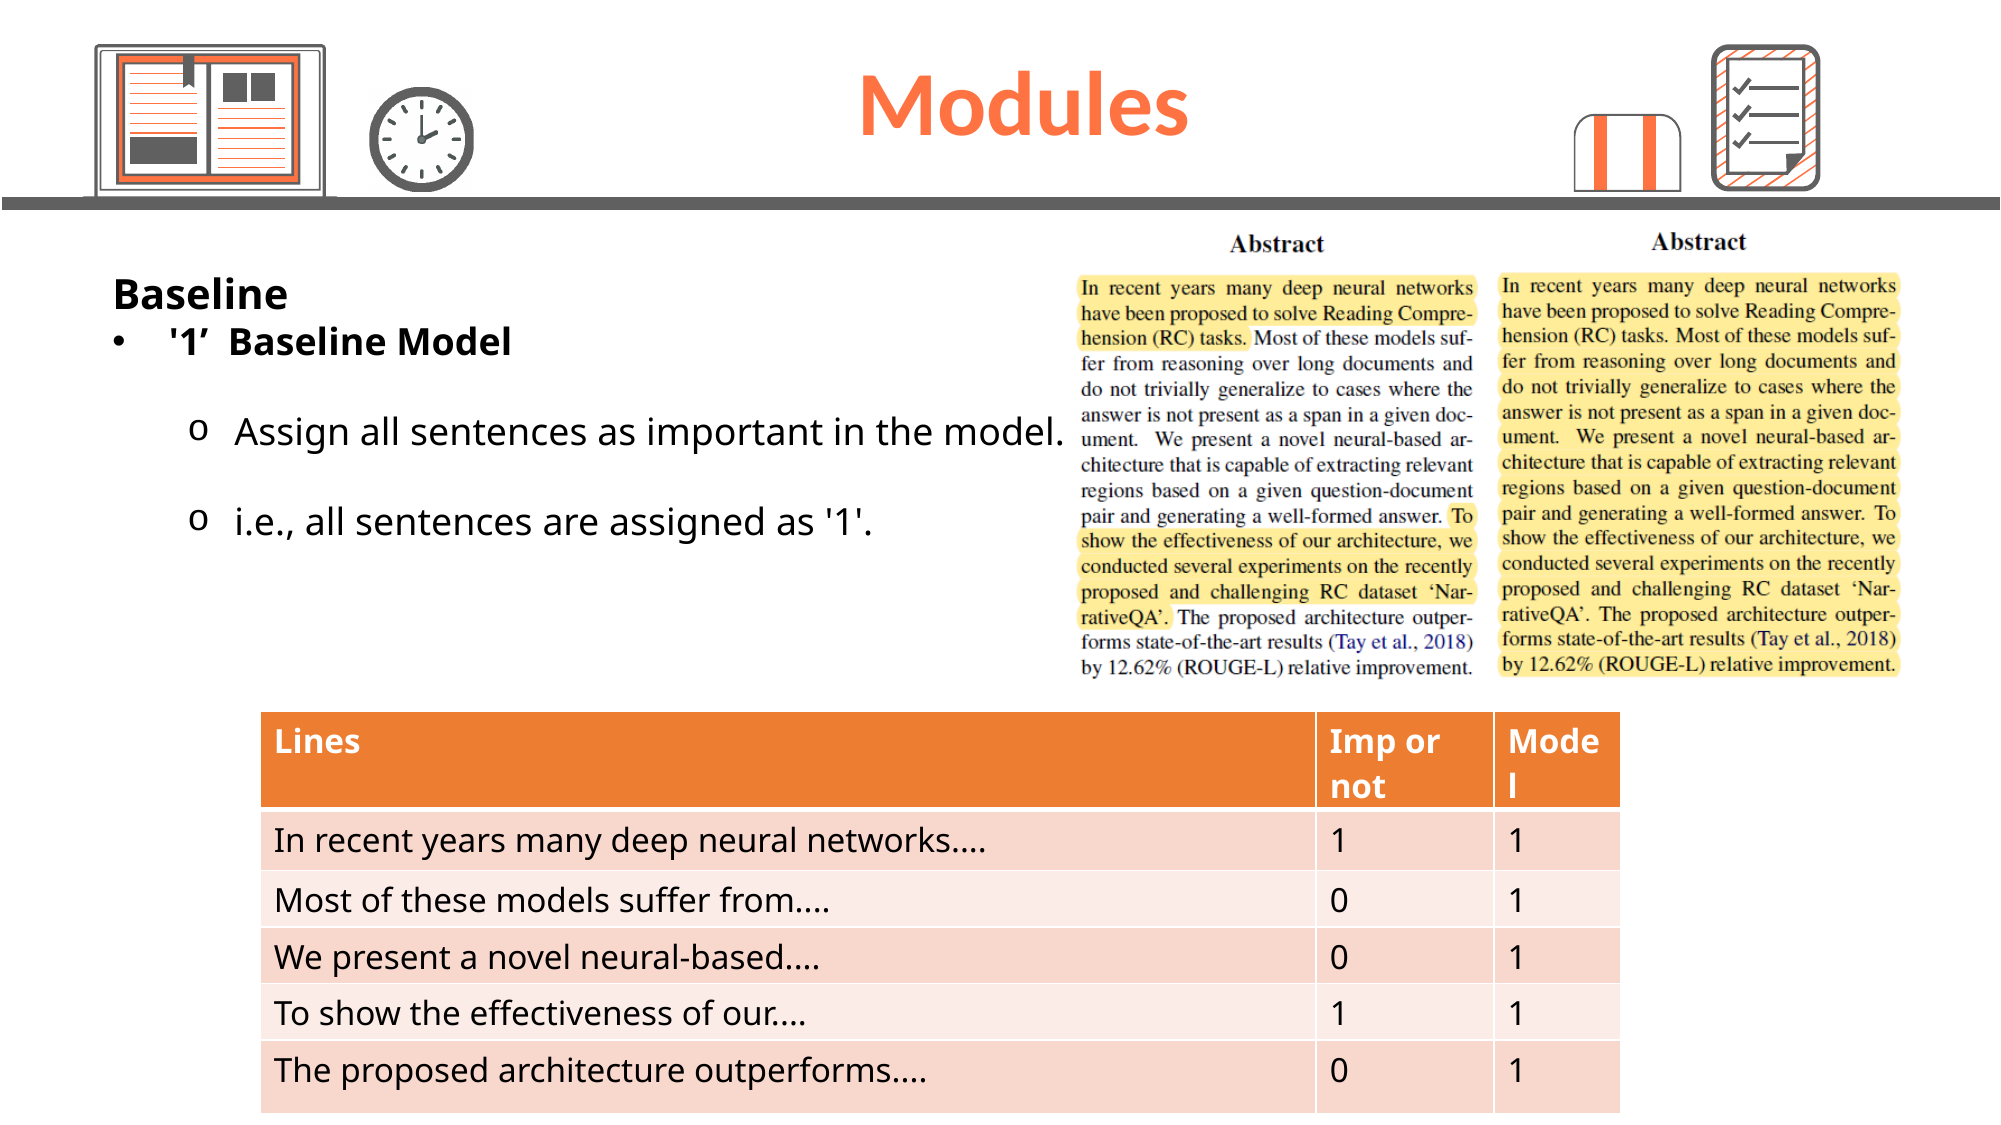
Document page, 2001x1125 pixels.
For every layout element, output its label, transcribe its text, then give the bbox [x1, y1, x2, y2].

table_cell 1 [1317, 984, 1493, 1039]
table_cell Most of these models suffer from.... [261, 871, 1315, 926]
table_cell 1 [1495, 928, 1620, 983]
table_header Model [1495, 712, 1620, 807]
table_header Lines [261, 712, 1315, 807]
table_cell We present a novel neural-based.... [261, 928, 1315, 983]
table_cell 1 [1495, 984, 1620, 1039]
table_cell 1 [1495, 871, 1620, 926]
table_cell 1 [1495, 1041, 1620, 1113]
table_cell 0 [1317, 928, 1493, 983]
table_cell 0 [1317, 1041, 1493, 1113]
table_cell In recent years many deep neural networks.... [261, 812, 1315, 870]
picture [1711, 44, 1822, 192]
table_cell 1 [1495, 812, 1620, 870]
table_cell To show the effectiveness of our.... [261, 984, 1315, 1039]
picture [1573, 113, 1682, 193]
table_header Imp or not [1317, 712, 1493, 807]
picture [369, 87, 474, 192]
text_box Baseline '1’ Baseline Model Assign all sentences as important in the model. i.e., all sentences are assigned as '1'. [97, 260, 1903, 686]
picture [1073, 229, 1480, 681]
picture [1495, 229, 1903, 681]
picture [0, 44, 2000, 211]
table_cell 1 [1317, 812, 1493, 870]
text_box Modules [473, 36, 1574, 162]
table_cell 0 [1317, 871, 1493, 926]
table_cell The proposed architecture outperforms.... [261, 1041, 1315, 1113]
